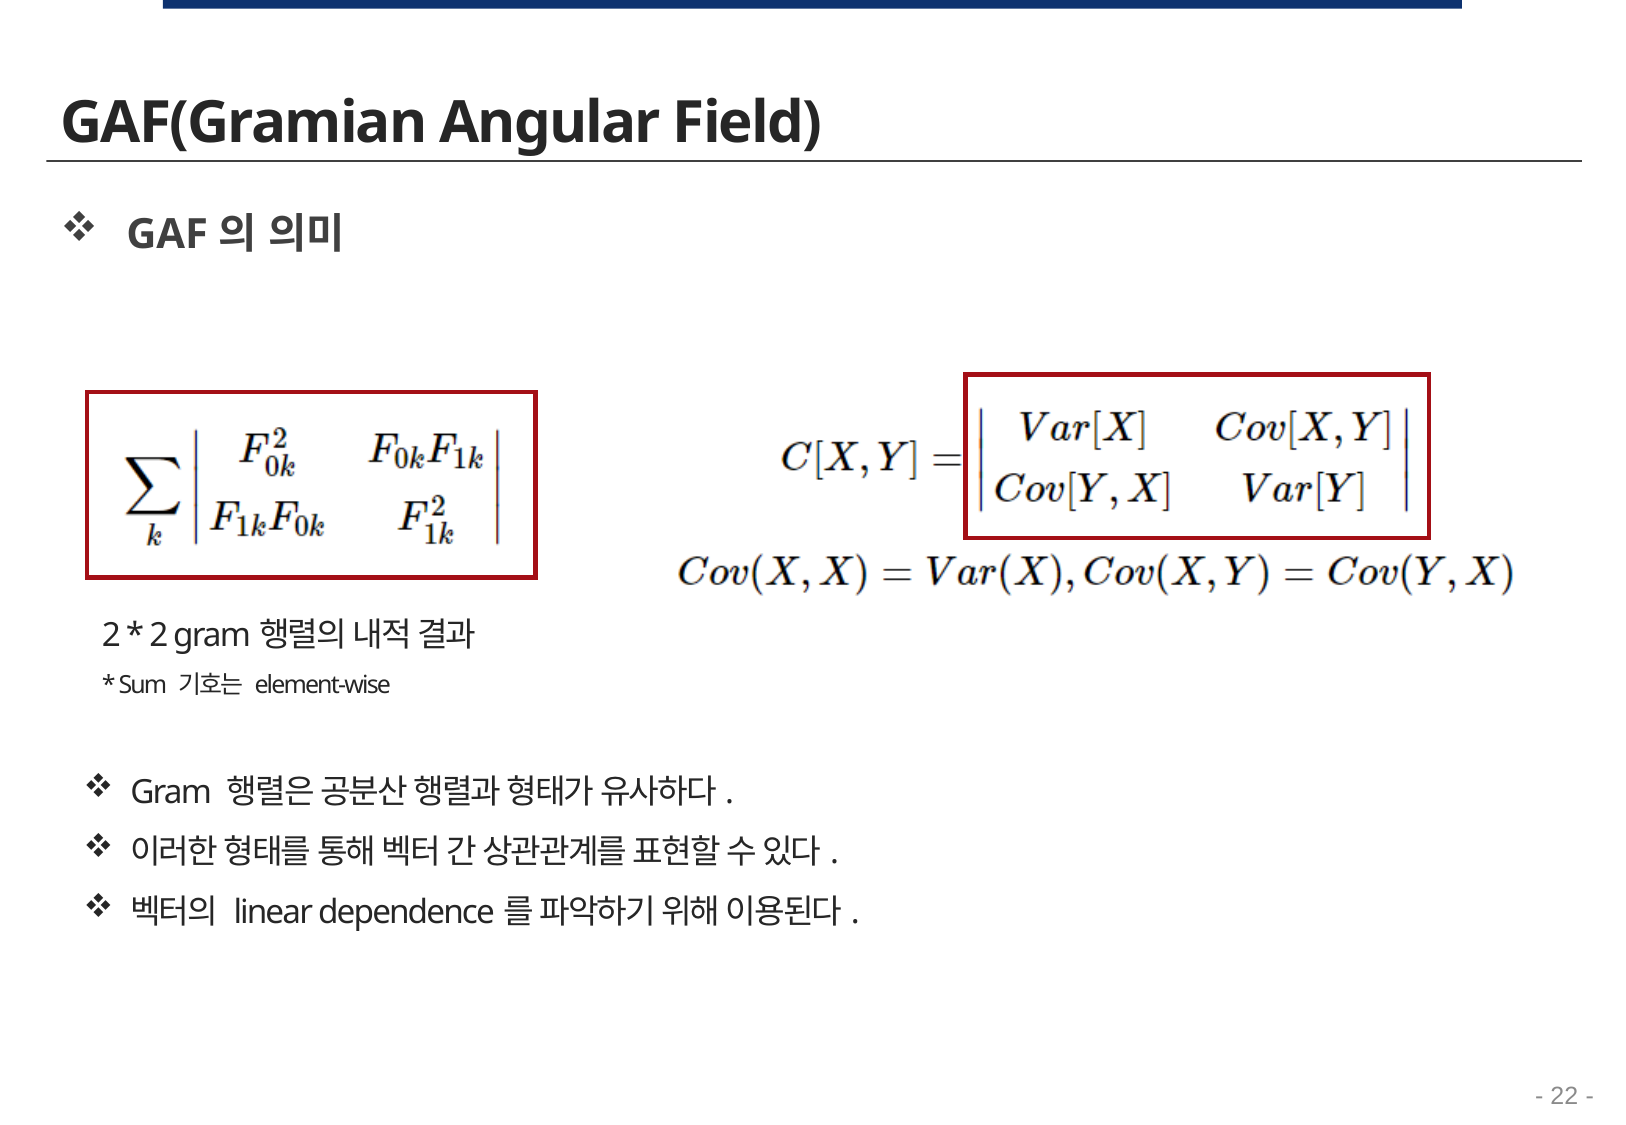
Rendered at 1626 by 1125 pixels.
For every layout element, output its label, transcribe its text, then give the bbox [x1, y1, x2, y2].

text_box GAF(Gramian Angular Field) [45, 41, 1554, 162]
picture [100, 415, 517, 563]
picture [660, 392, 1525, 607]
text_box [86, 391, 536, 578]
text_box GAF의 의미 [45, 174, 1586, 265]
text_box Gram 행렬은 공분산 행렬과 형태가 유사하다. 이러한 형태를 통해 벡터 간 상관관계를 표현할 수 있다. 벡터의 linear dependence를 파악하기 위해 이용된다. [68, 742, 1609, 938]
slide_number - 22 - [1243, 1064, 1609, 1125]
text_box 2 * 2 gram행렬의 내적 결과 * Sum 기호는 element-wise [87, 585, 748, 706]
text_box [964, 374, 1430, 392]
